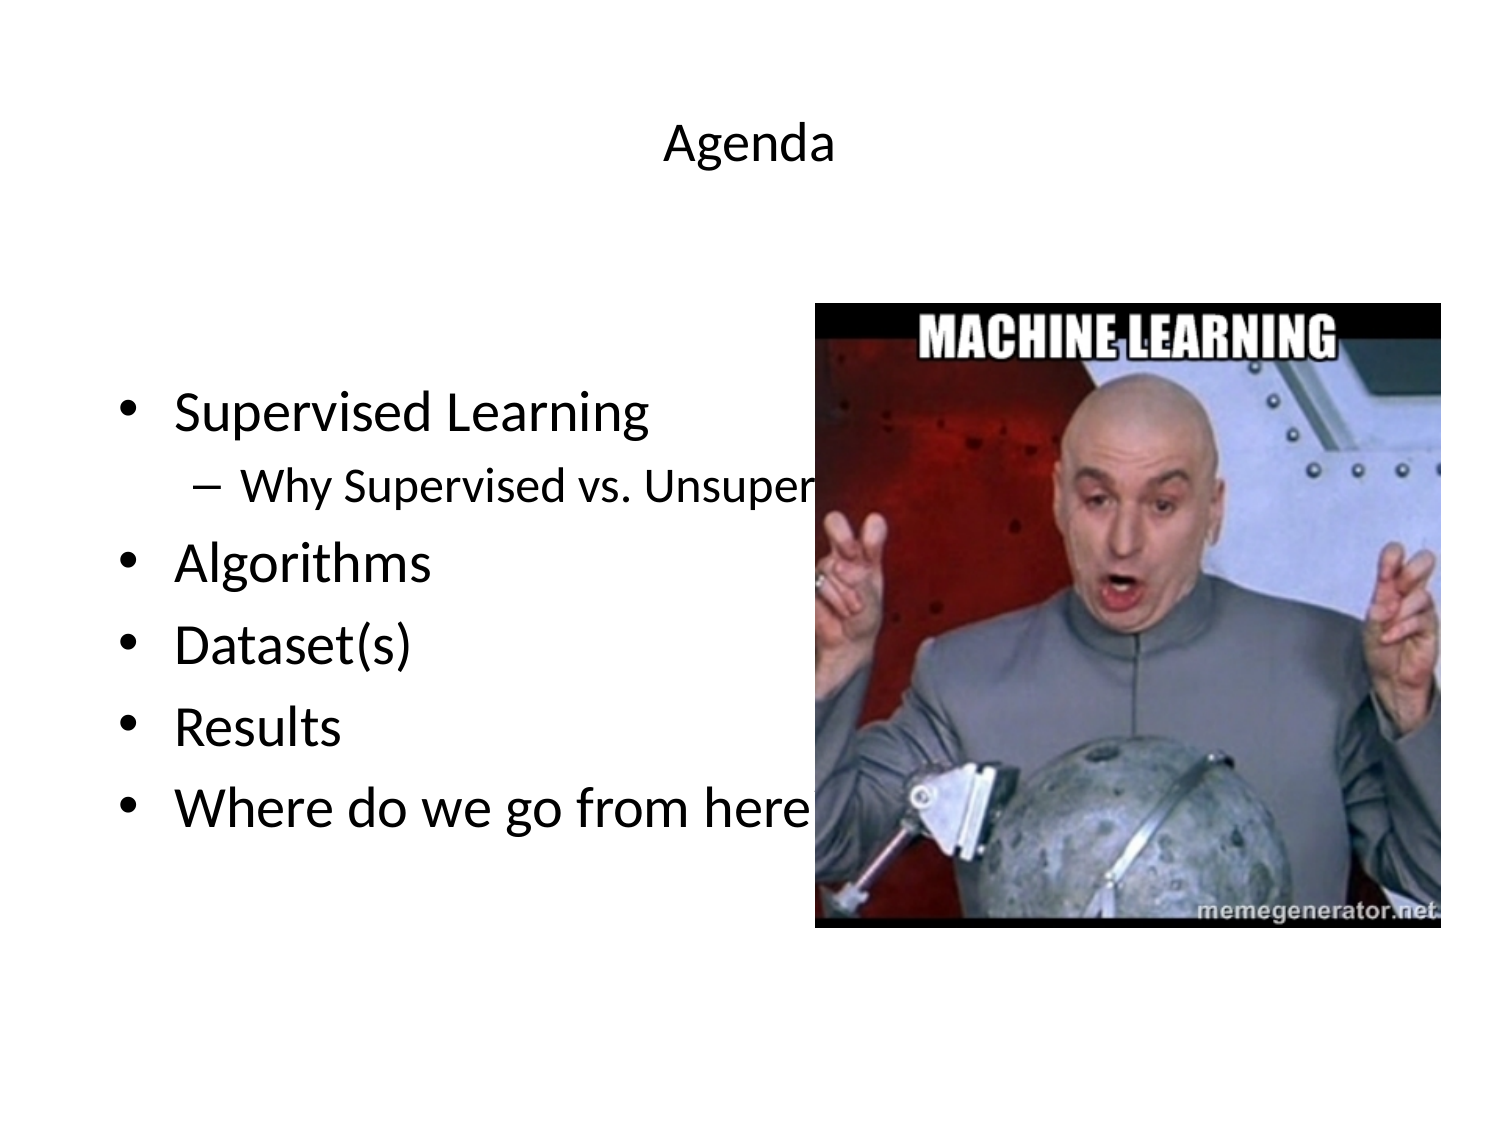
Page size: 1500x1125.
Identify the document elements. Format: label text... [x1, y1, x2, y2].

title Agenda [75, 45, 1425, 233]
picture [815, 302, 1441, 929]
list Supervised Learning Why Supervised vs. Unsupervised? Algorithms Dataset(s) Results Where do we go from here? [103, 365, 810, 901]
